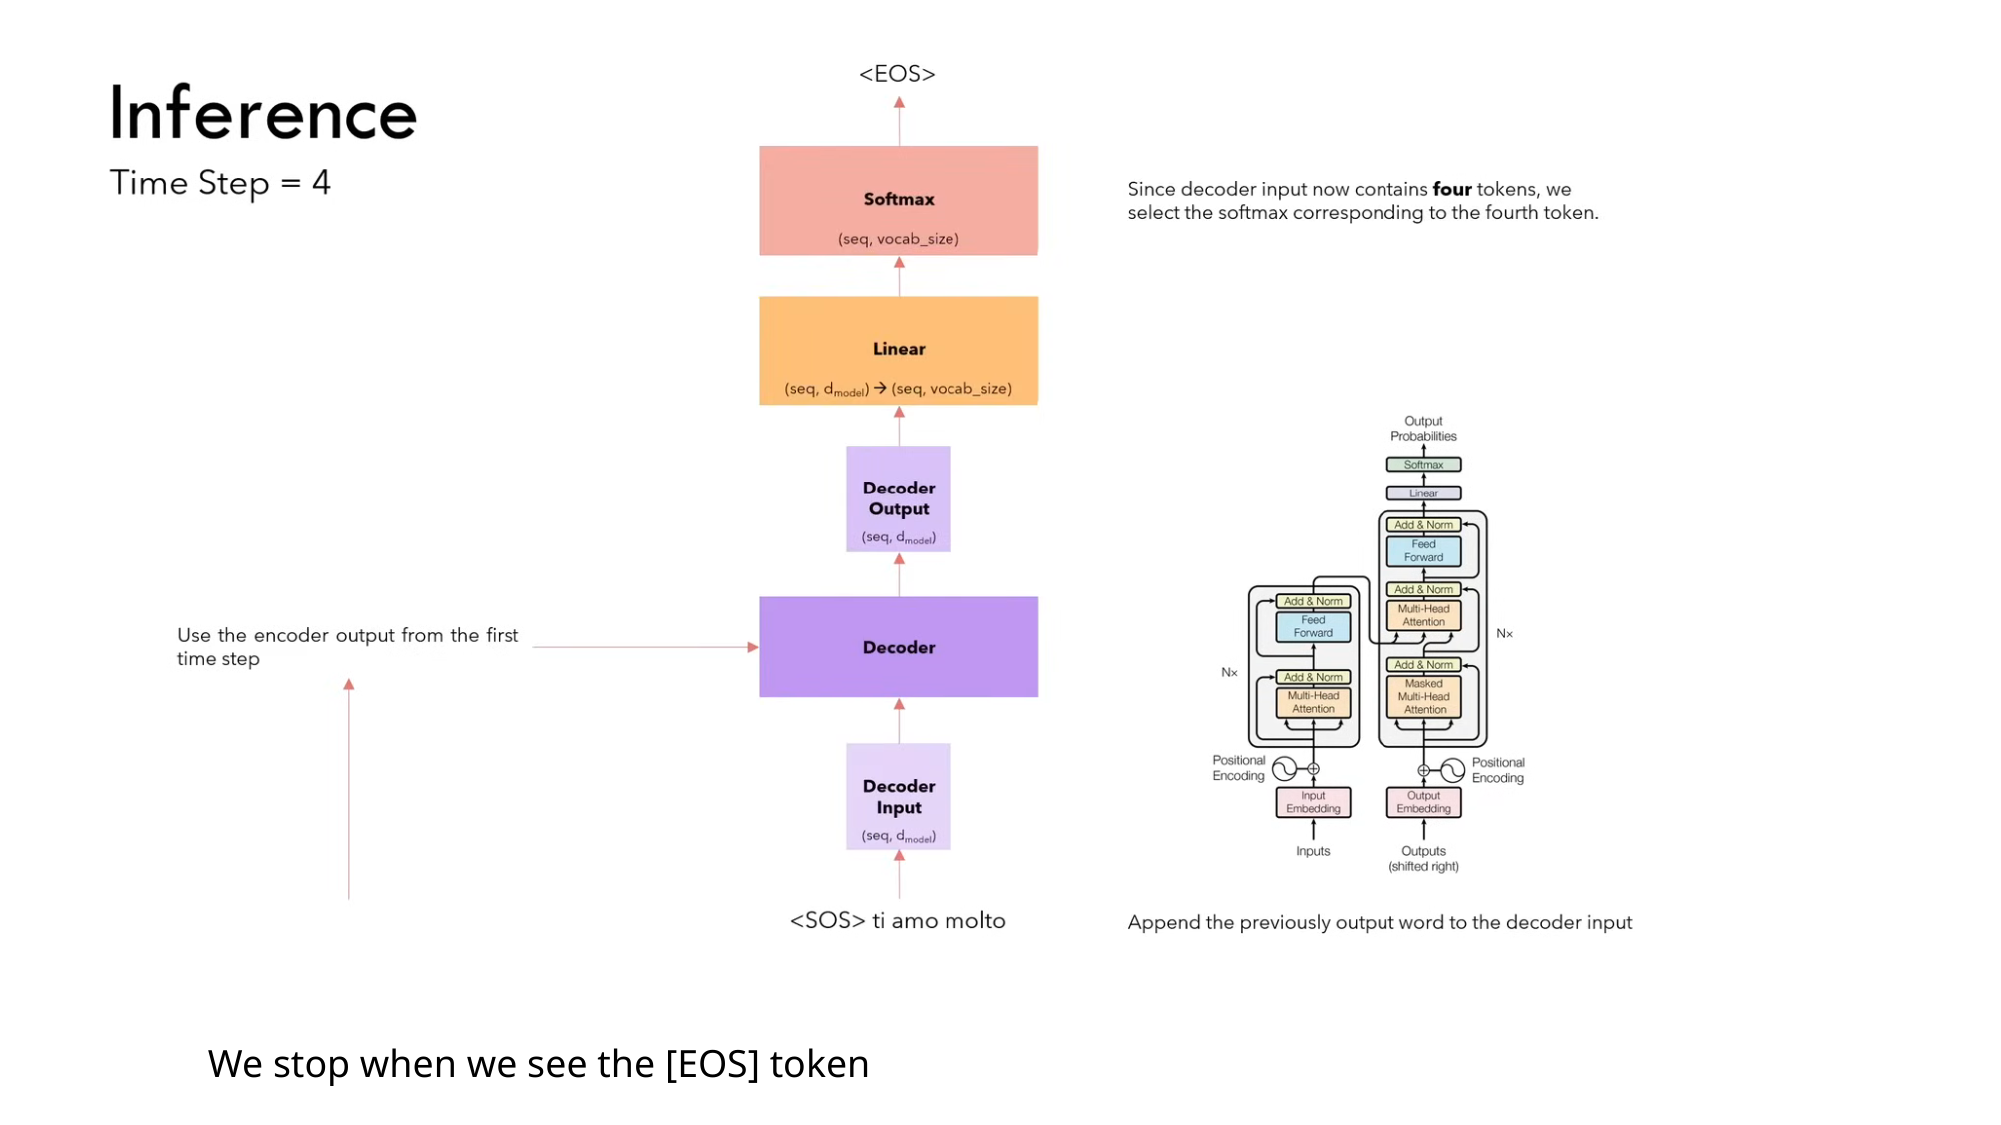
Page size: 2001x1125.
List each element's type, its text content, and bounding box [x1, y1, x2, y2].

picture [79, 42, 1819, 944]
text_box We stop when we see the [EOS] token [192, 1032, 1677, 1093]
